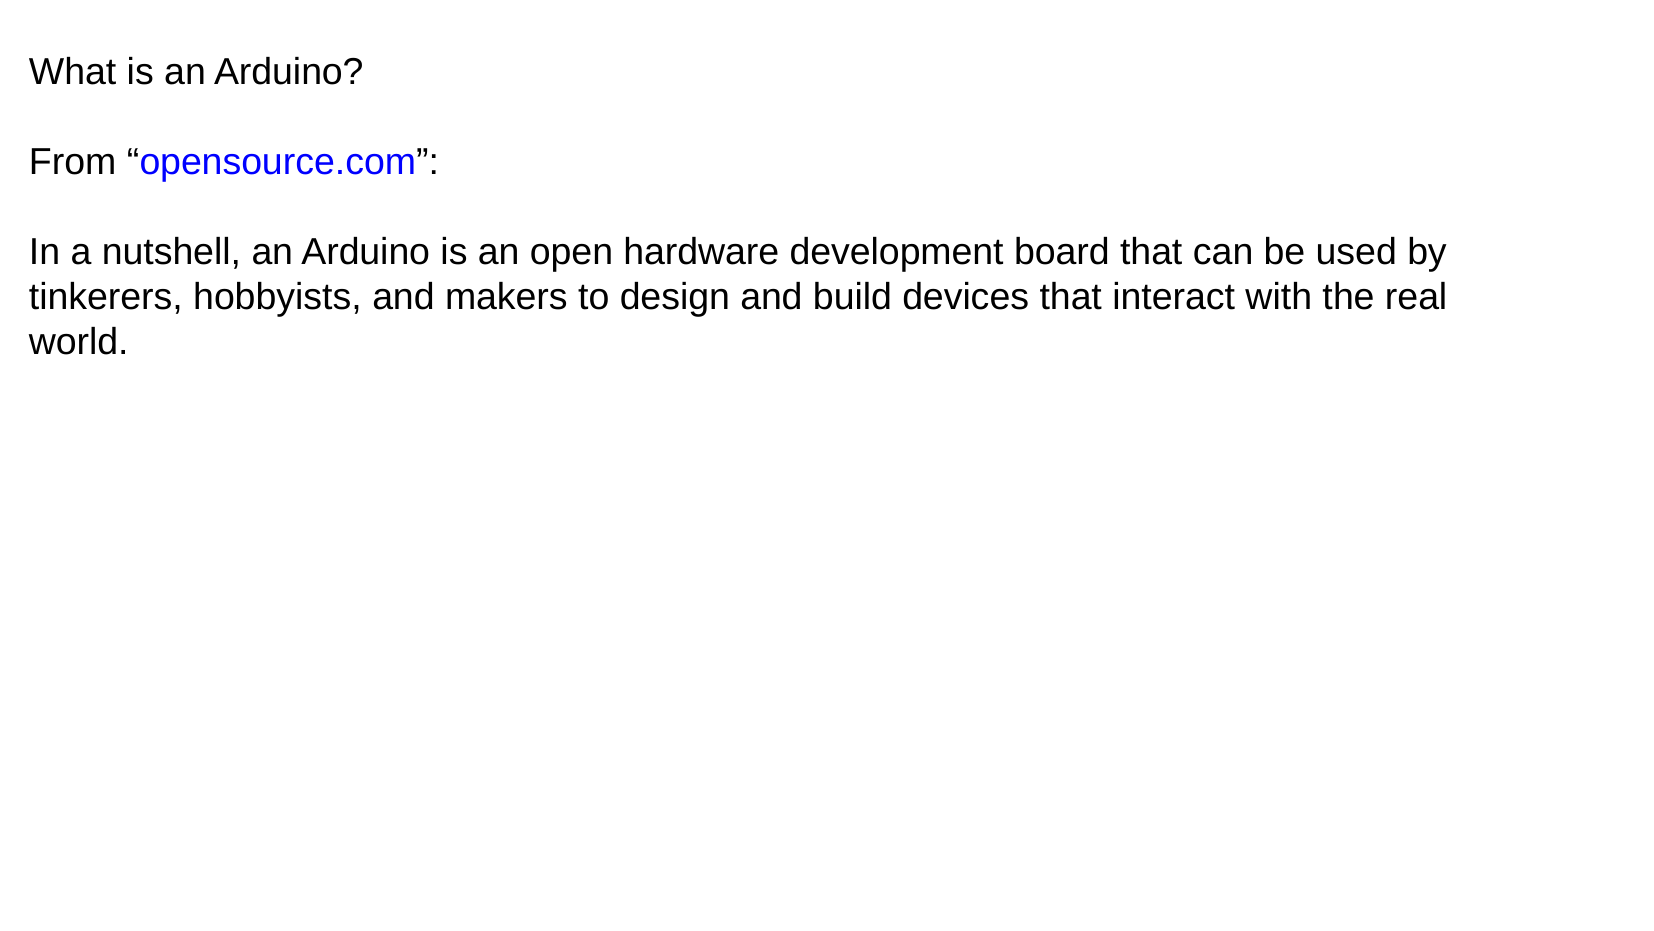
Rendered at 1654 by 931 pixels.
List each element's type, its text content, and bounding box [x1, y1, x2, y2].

text_box What is an Arduino? From “opensource.com”: In a nutshell, an Arduino is an open hardware development board that can be used by tinkerers, hobbyists, and makers to design and build devices that interact with the real world. [14, 40, 1527, 370]
